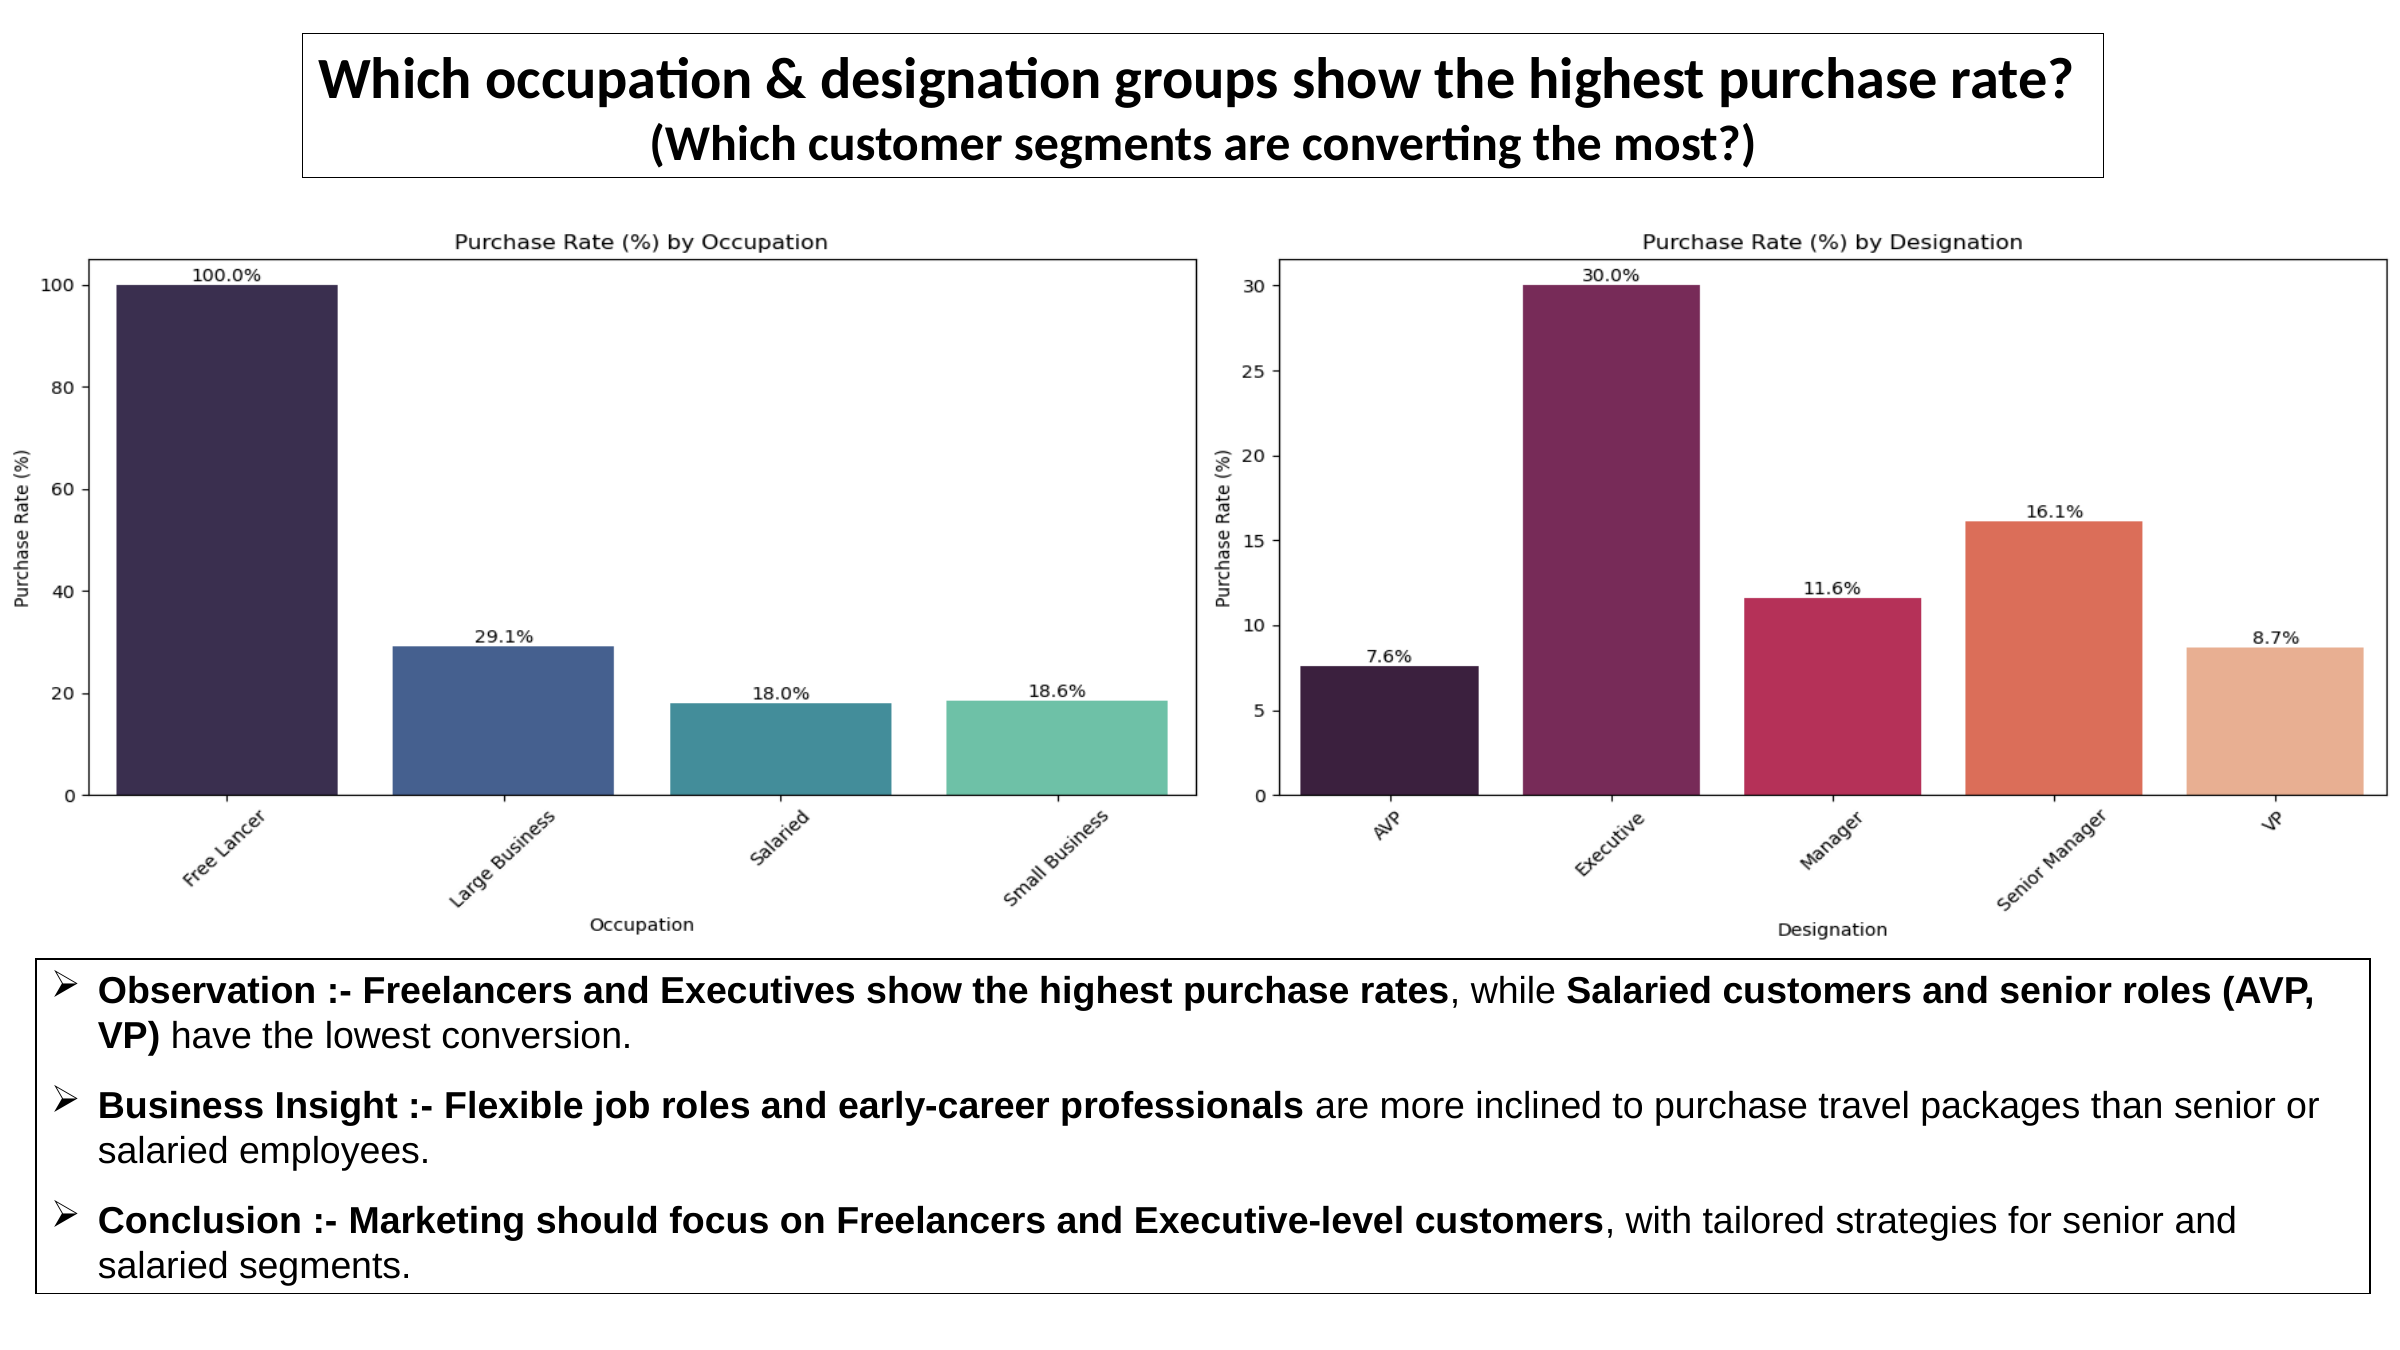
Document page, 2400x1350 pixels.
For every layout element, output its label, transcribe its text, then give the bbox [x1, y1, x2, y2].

text_box Observation :- Freelancers and Executives show the highest purchase rates, while Salaried customers and senior roles (AVP, VP) have the lowest conversion. Business Insight :- Flexible job roles and early-career professionals are more inclined to purchase travel packages than senior or salaried employees. Conclusion :- Marketing should focus on Freelancers and Executive-level customers, with tailored strategies for senior and salaried segments. [36, 958, 2371, 1294]
picture [0, 222, 2400, 952]
text_box Which occupation & designation groups show the highest purchase rate? (Which customer segments are converting the most?) [302, 33, 2104, 178]
